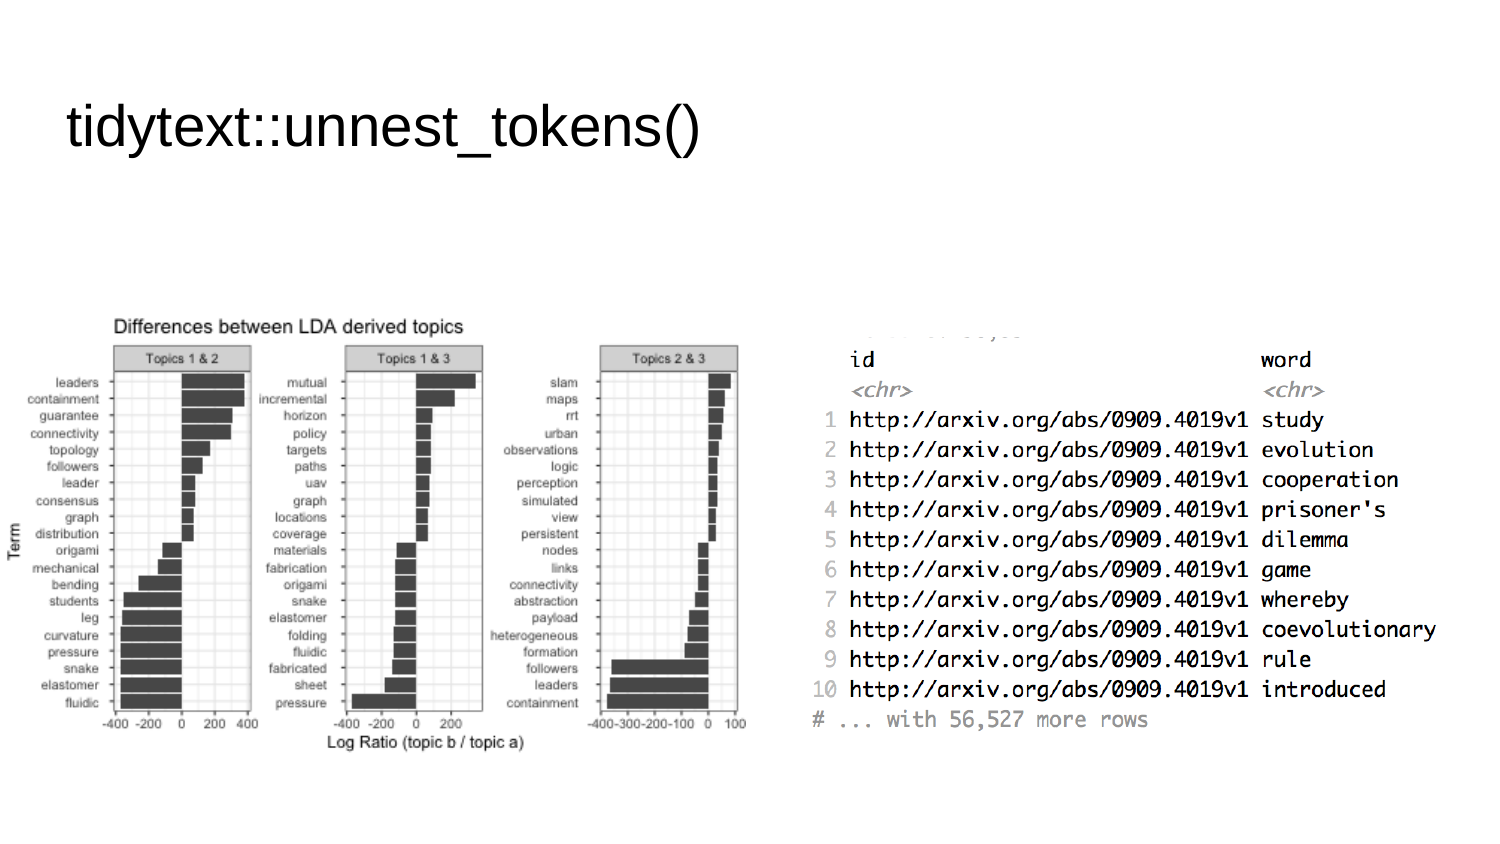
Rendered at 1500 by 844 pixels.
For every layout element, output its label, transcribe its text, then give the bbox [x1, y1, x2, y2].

title tidytext::unnest_tokens() [51, 72, 1449, 167]
picture [804, 336, 1450, 735]
picture [0, 311, 746, 760]
